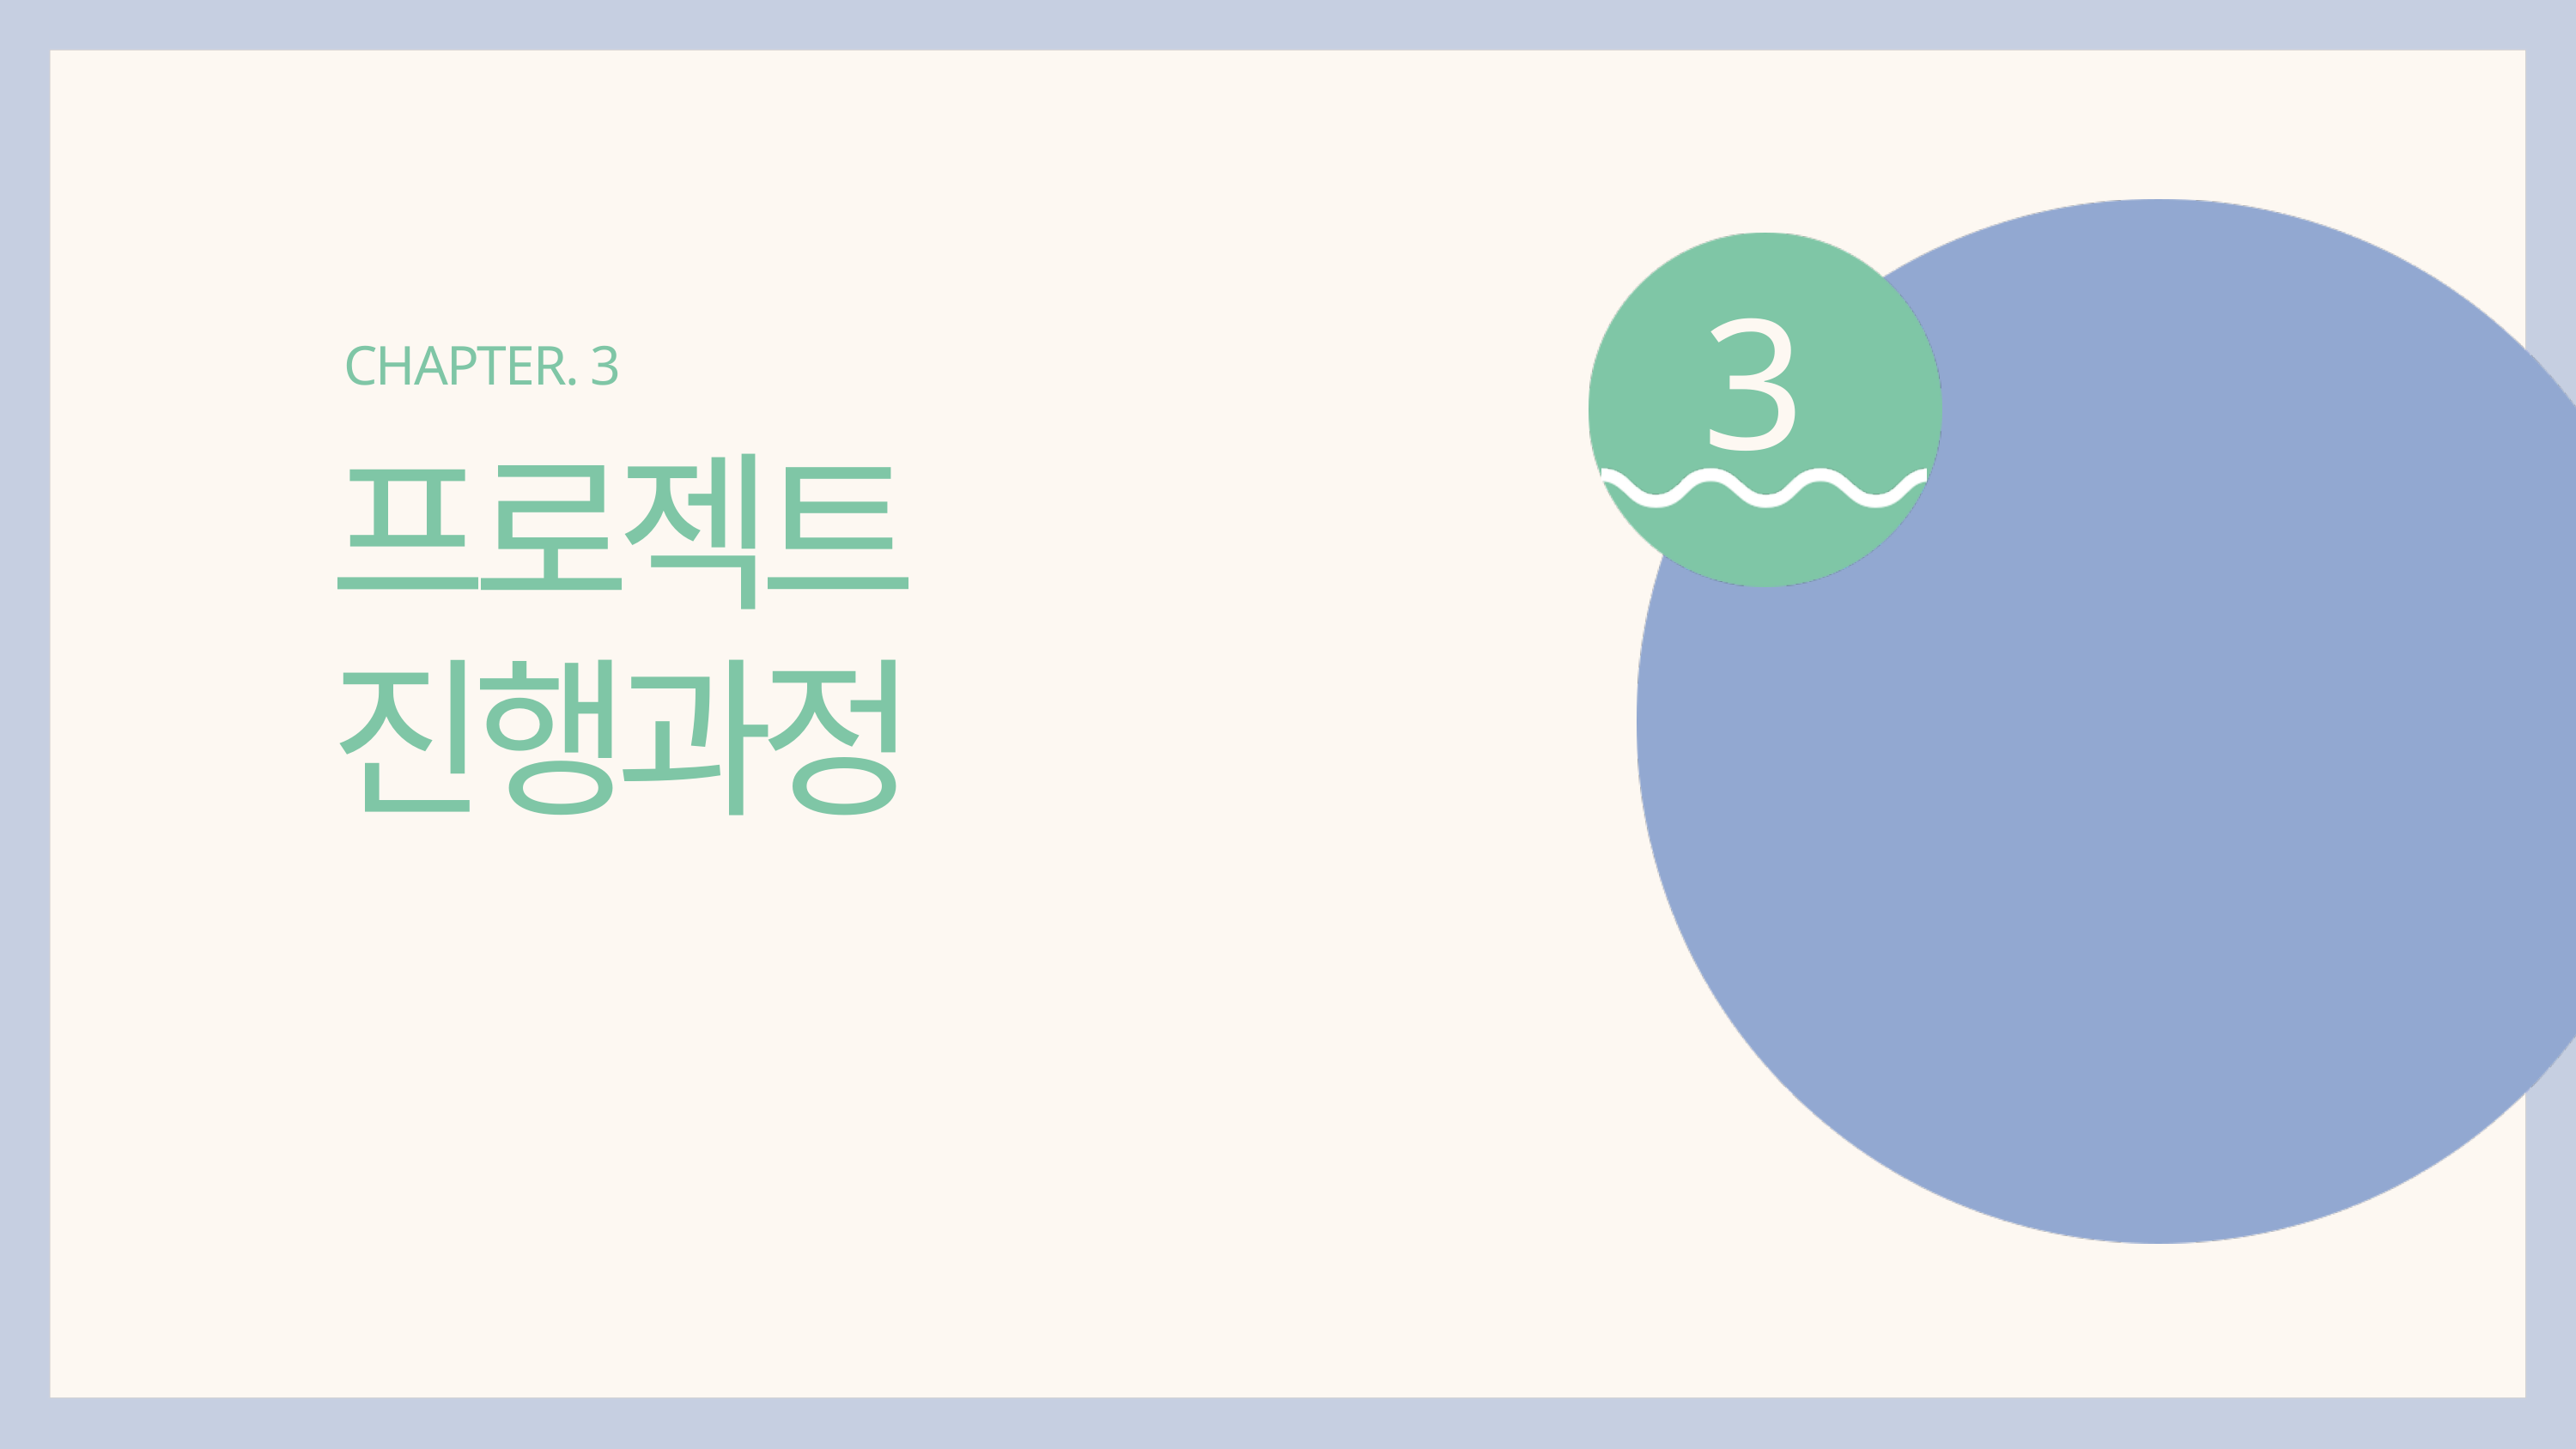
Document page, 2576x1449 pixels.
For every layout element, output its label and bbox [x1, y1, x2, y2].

text_box [1636, 199, 2576, 1244]
text_box [1601, 466, 1927, 512]
text_box [1588, 233, 1942, 587]
text_box [0, 0, 2576, 1449]
